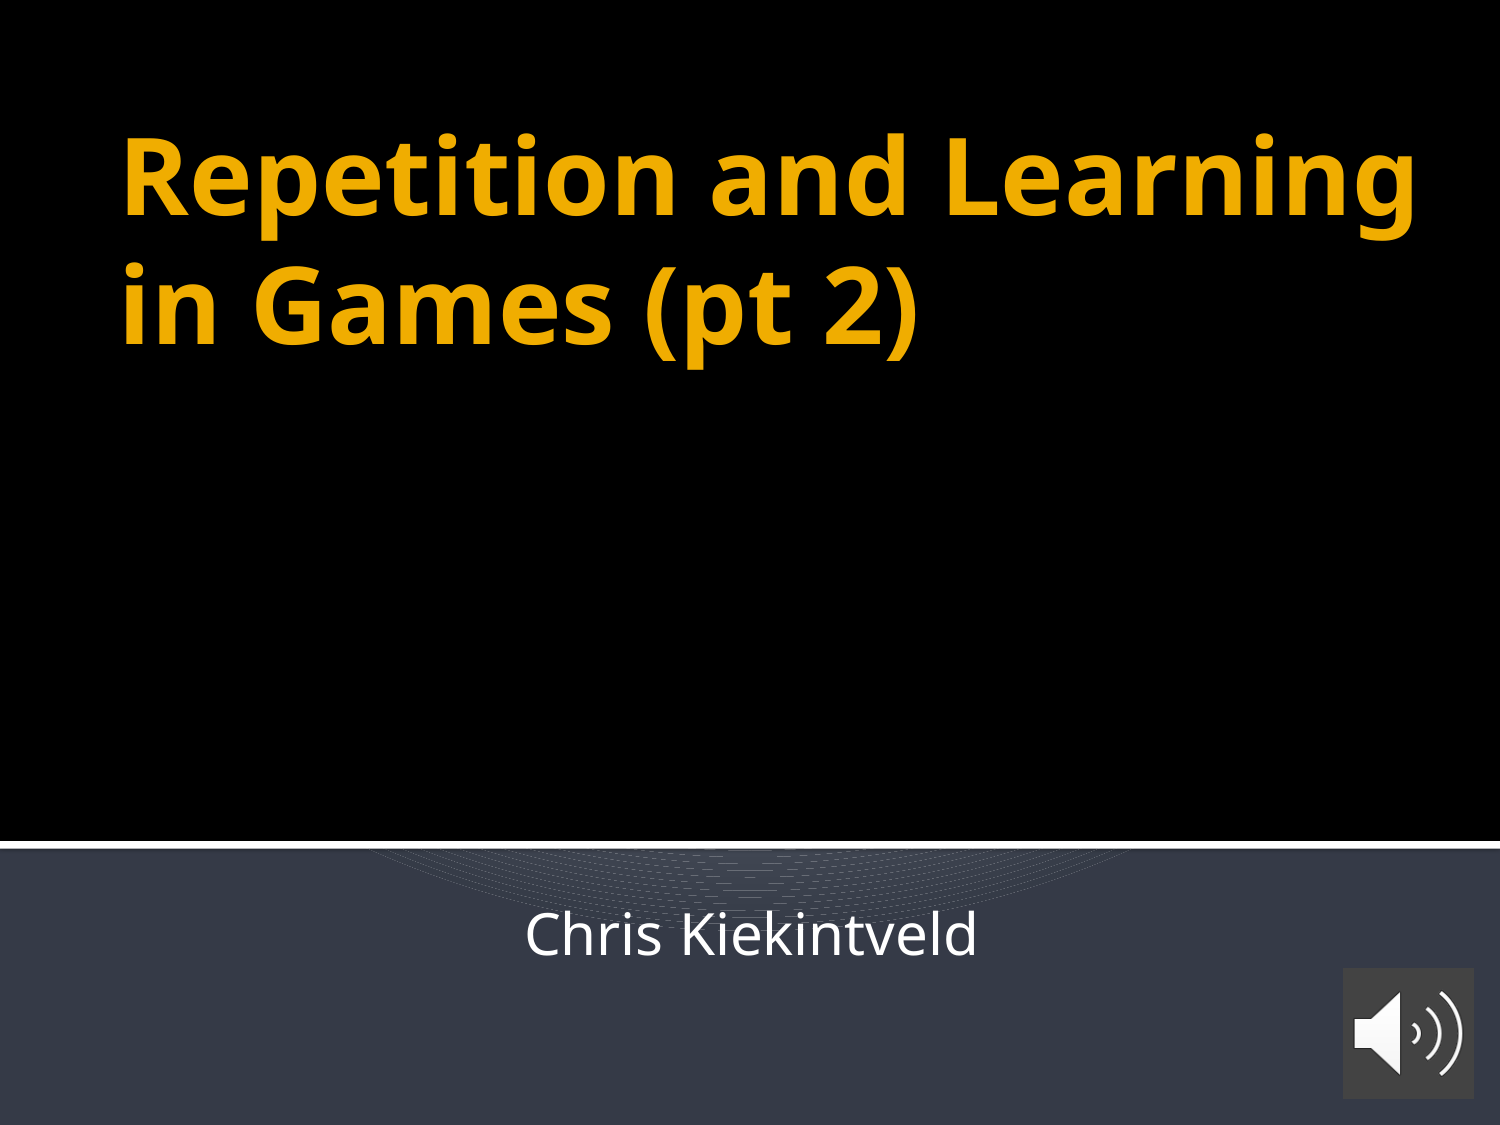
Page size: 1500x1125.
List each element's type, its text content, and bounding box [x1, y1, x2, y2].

title Repetition and Learning in Games (pt 2) [103, 108, 1429, 383]
picture [1341, 966, 1475, 1100]
text_box Chris Kiekintveld [509, 889, 994, 975]
